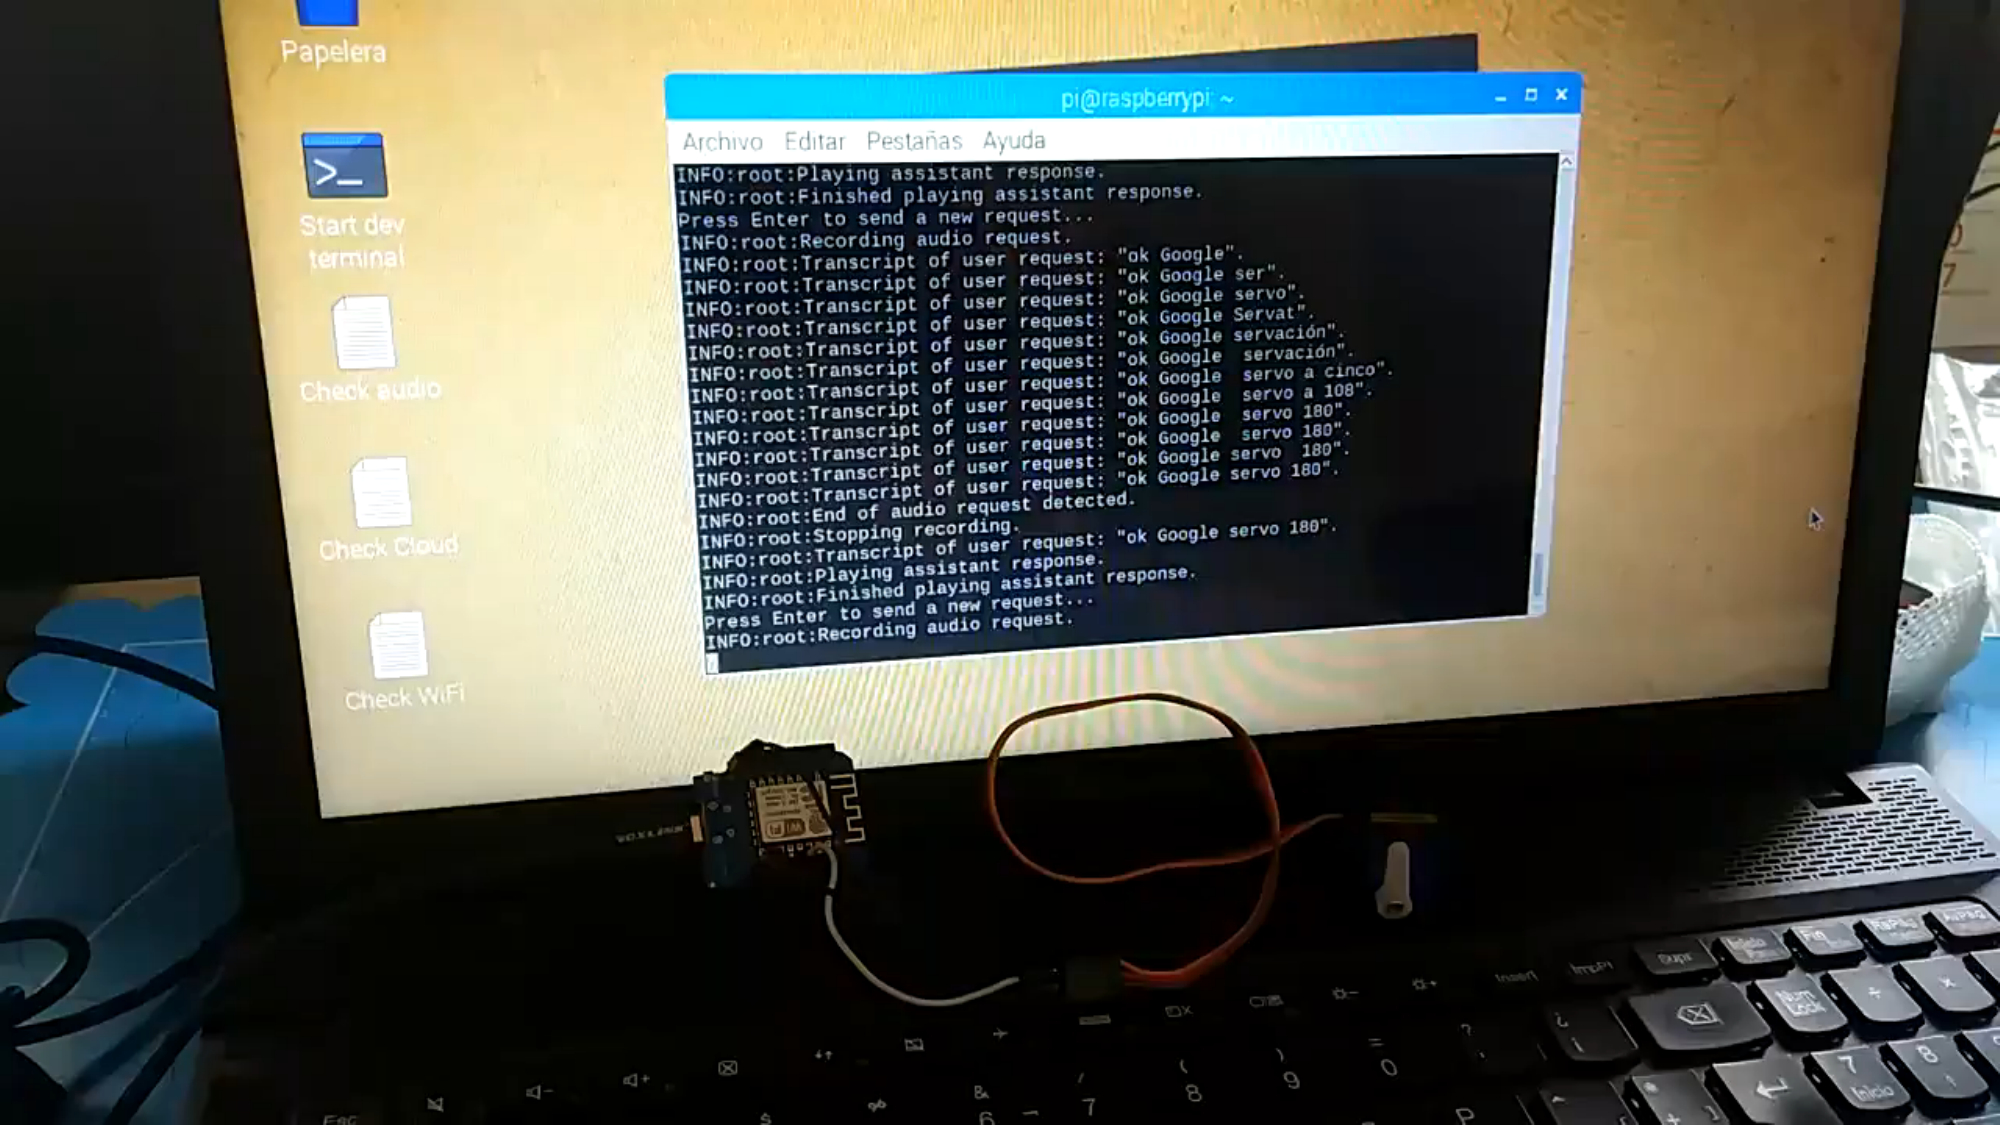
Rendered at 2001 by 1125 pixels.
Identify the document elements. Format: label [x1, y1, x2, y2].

text_box [0, 0, 2000, 1125]
